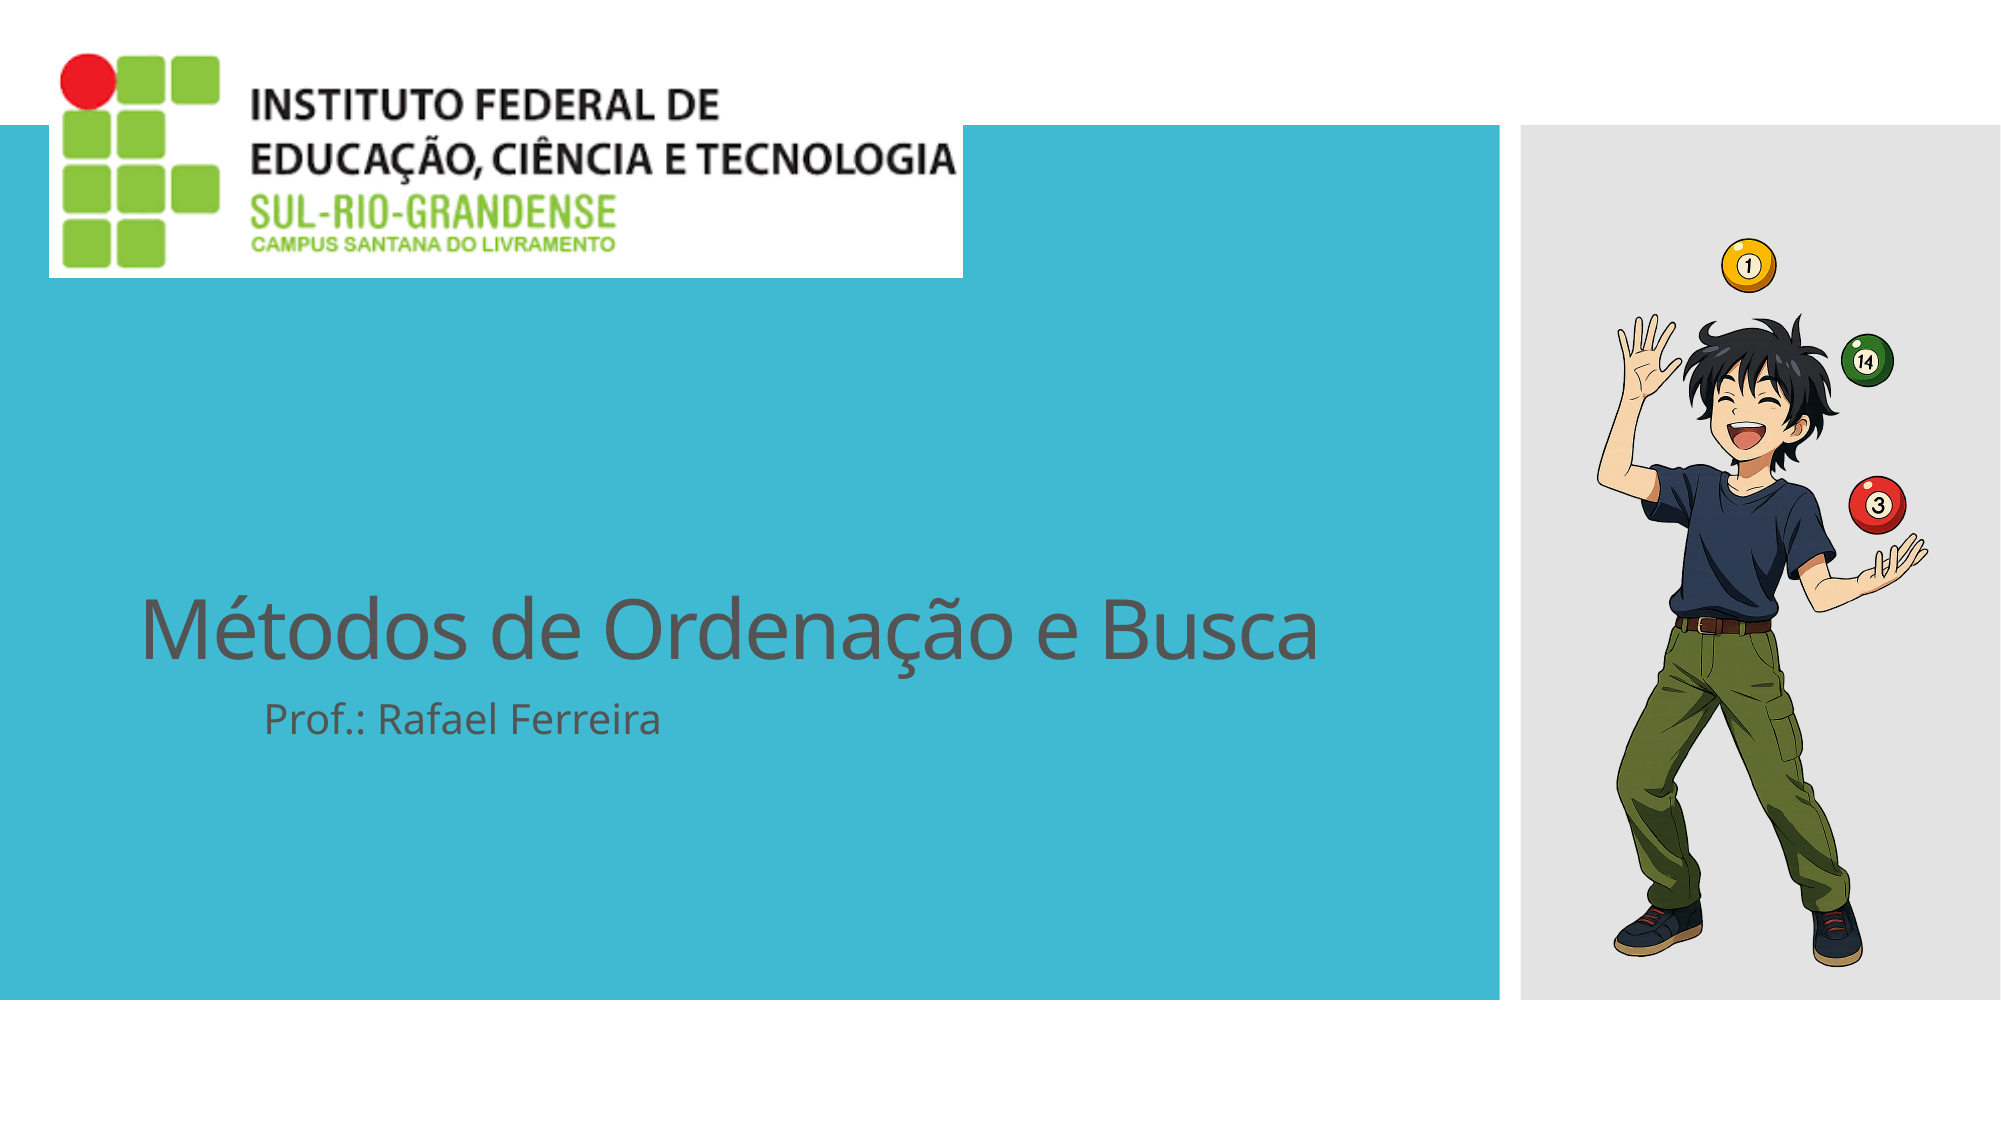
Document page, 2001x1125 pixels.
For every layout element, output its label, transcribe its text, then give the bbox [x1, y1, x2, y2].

picture [1499, 224, 2000, 980]
picture [49, 53, 963, 278]
title Métodos de Ordenação e Busca [124, 557, 1499, 685]
subtitle Prof.: Rafael Ferreira [248, 684, 1499, 759]
